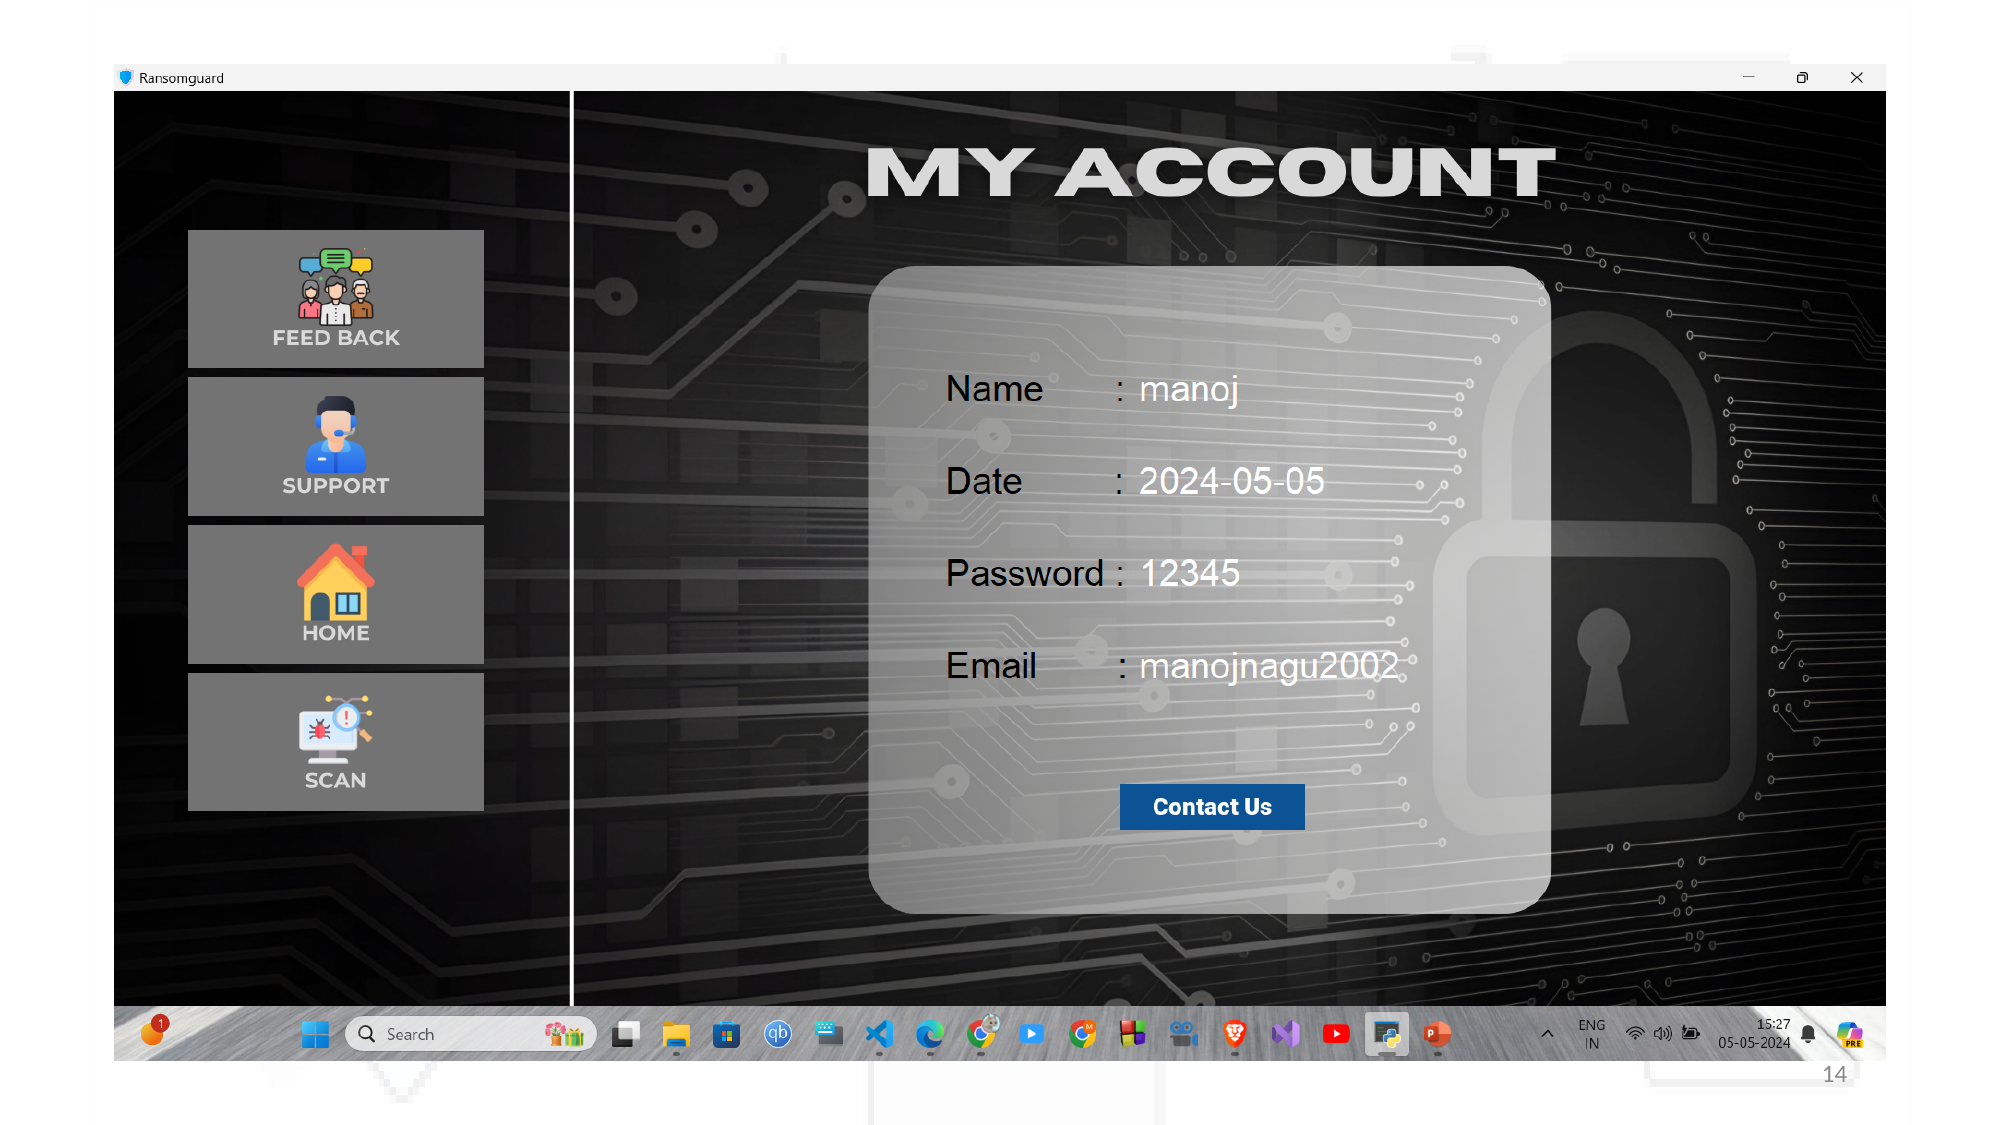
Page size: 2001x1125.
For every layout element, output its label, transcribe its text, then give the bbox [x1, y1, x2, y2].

slide_number 14 [1412, 1069, 1863, 1103]
picture [113, 63, 1886, 1062]
